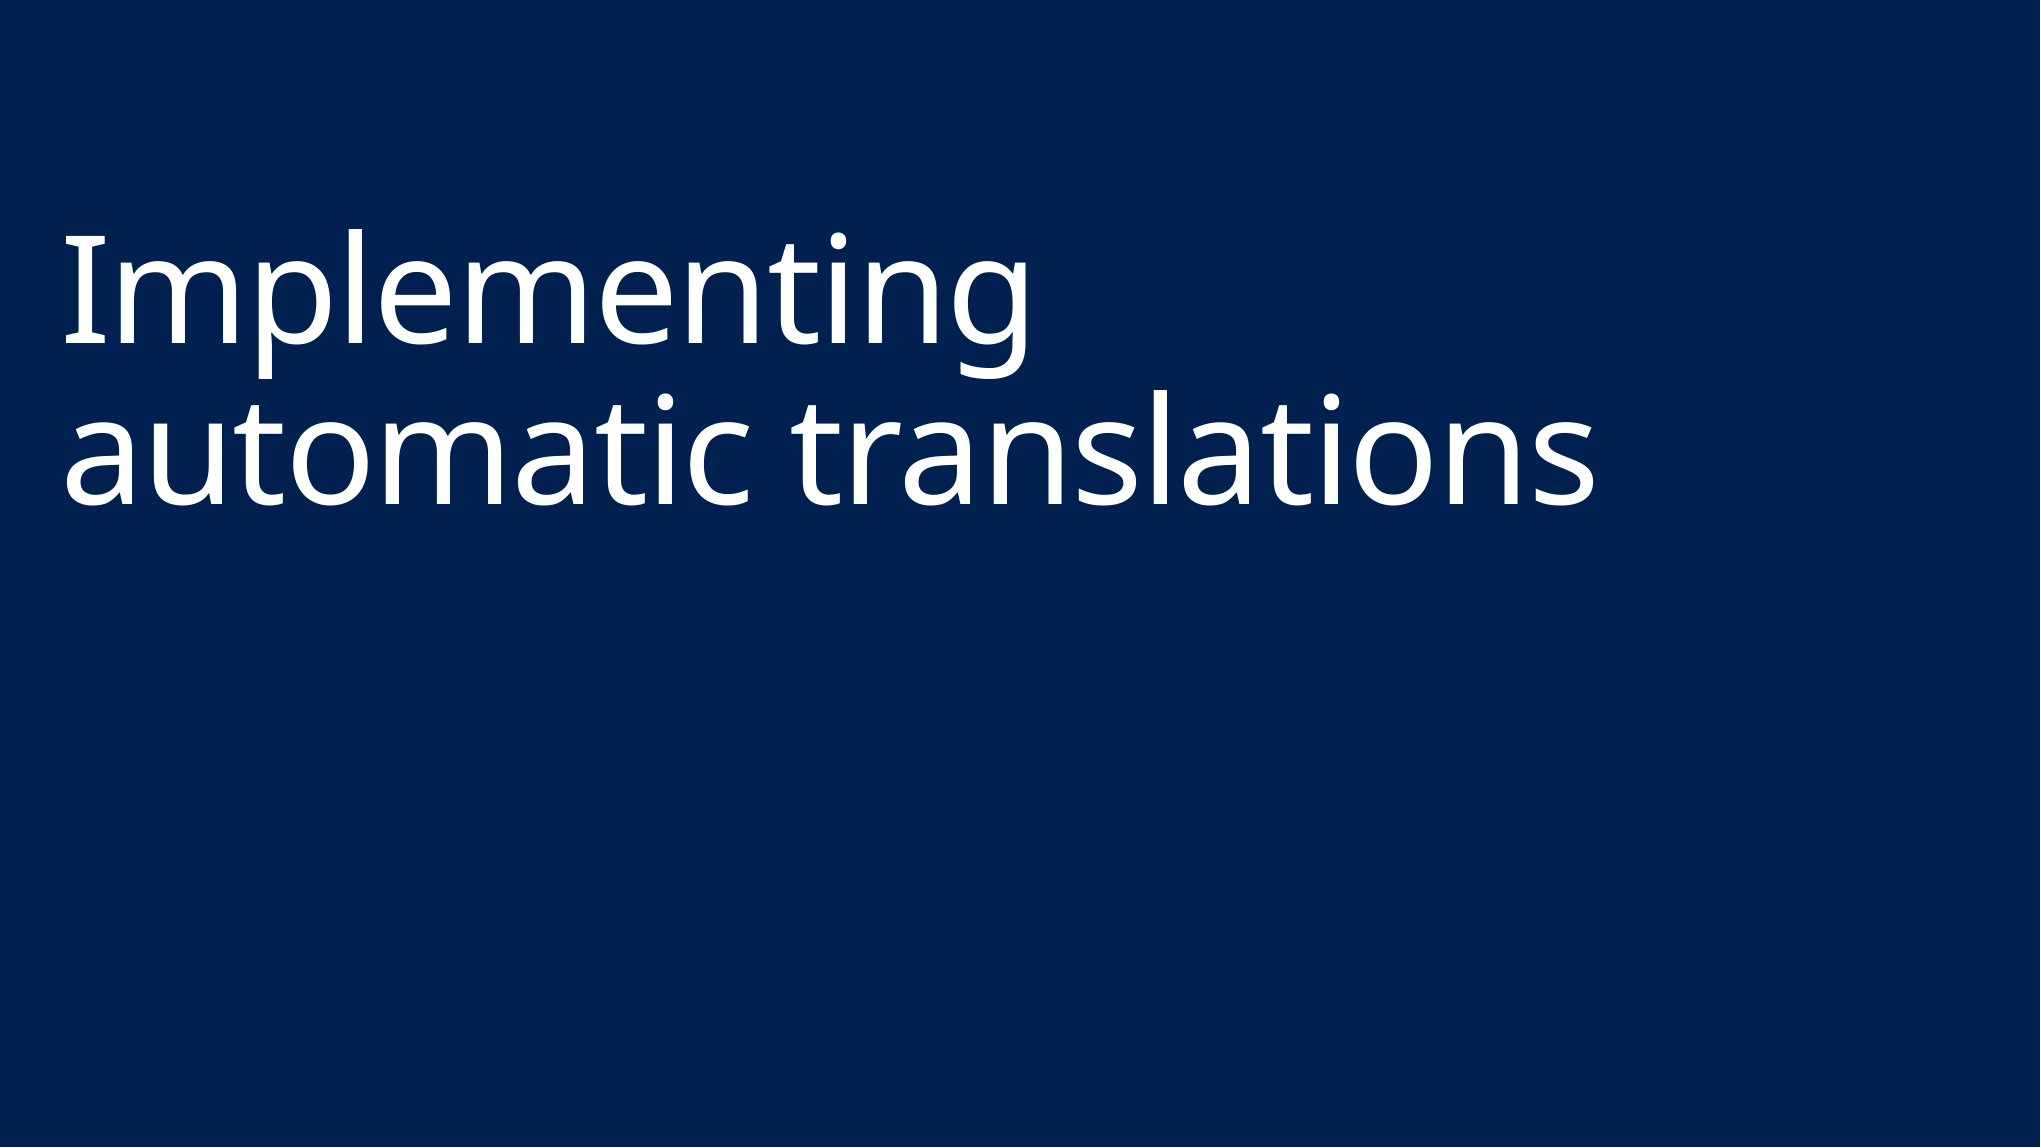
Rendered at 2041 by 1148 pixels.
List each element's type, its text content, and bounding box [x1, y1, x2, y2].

title Implementing automatic translations [45, 198, 1695, 556]
